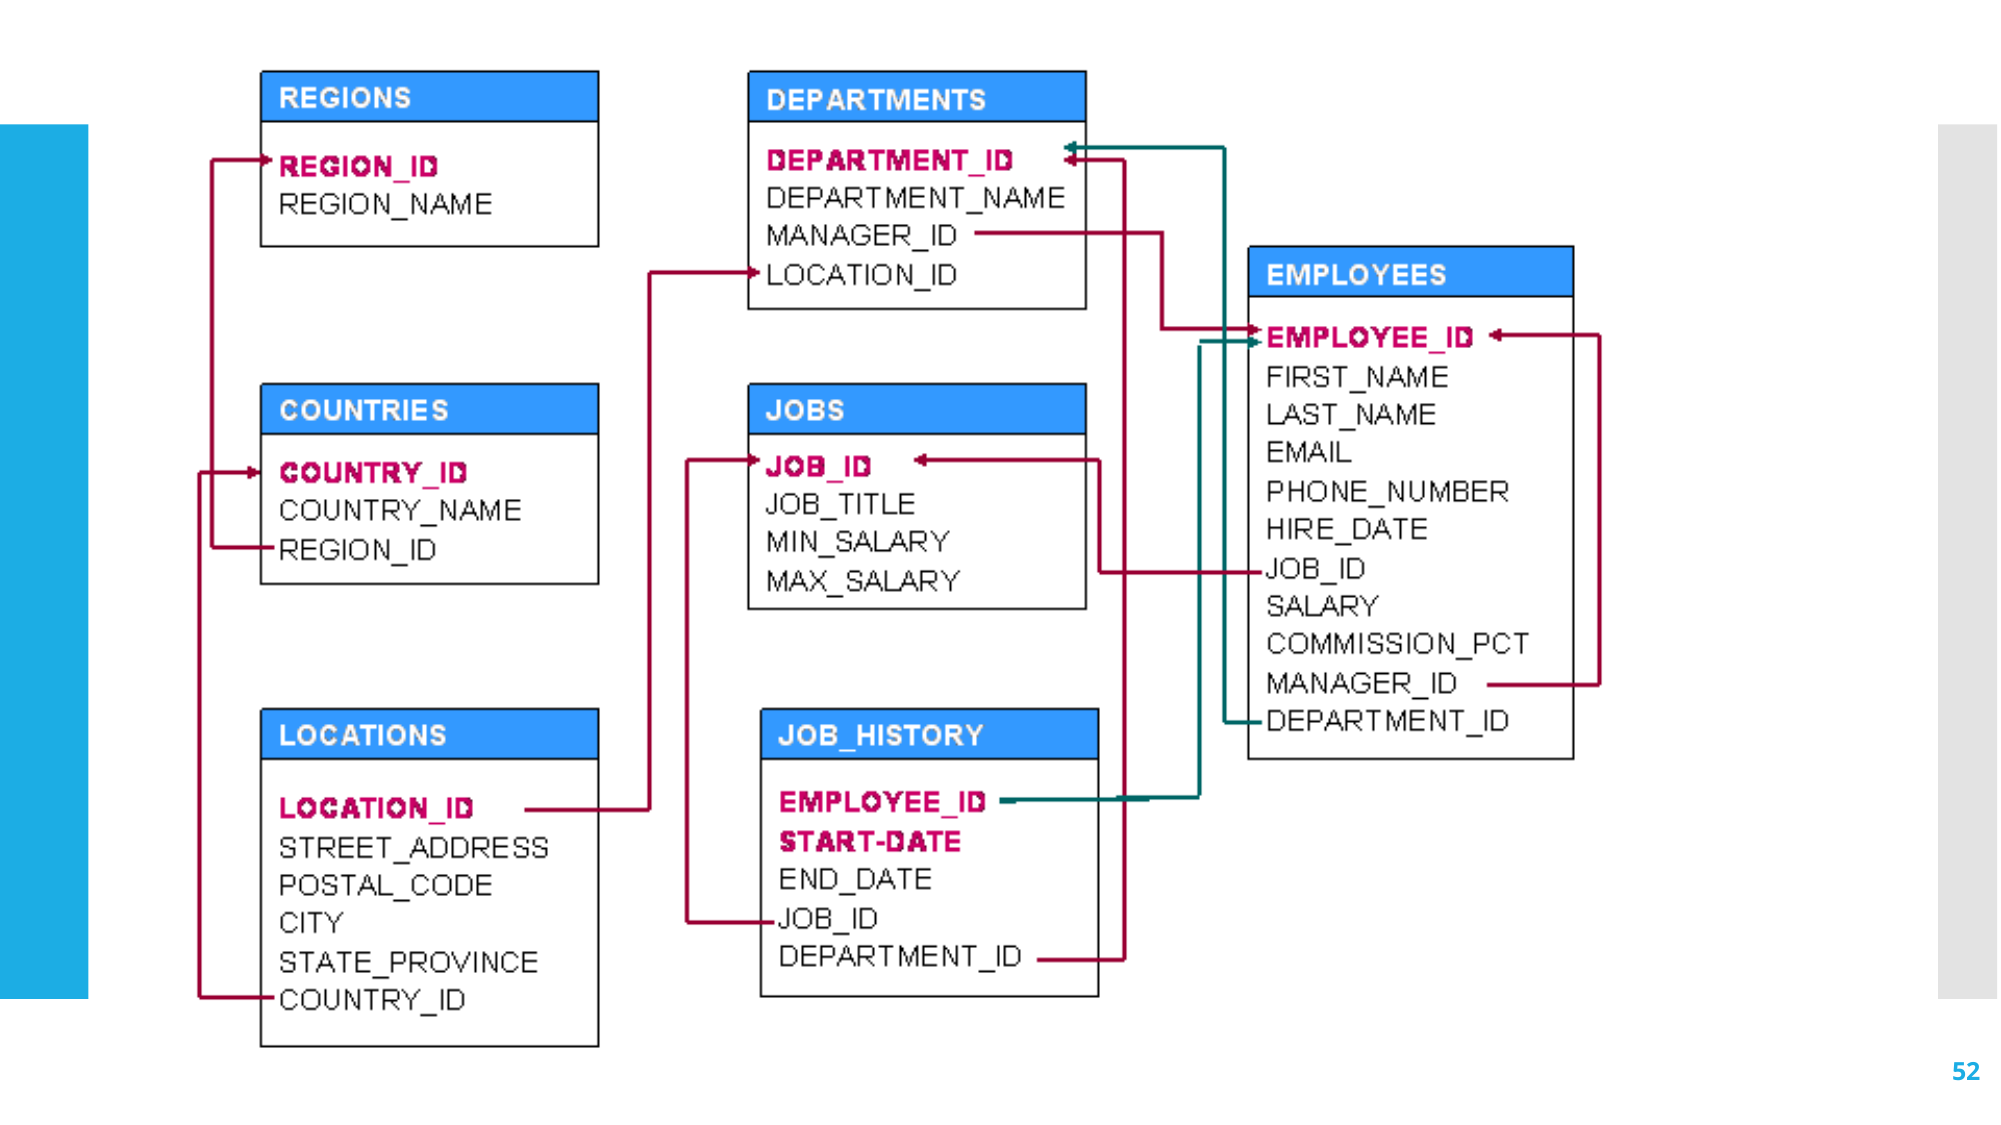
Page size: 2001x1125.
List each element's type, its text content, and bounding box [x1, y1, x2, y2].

picture [149, 0, 1651, 1123]
slide_number 52 [1744, 1042, 1996, 1103]
